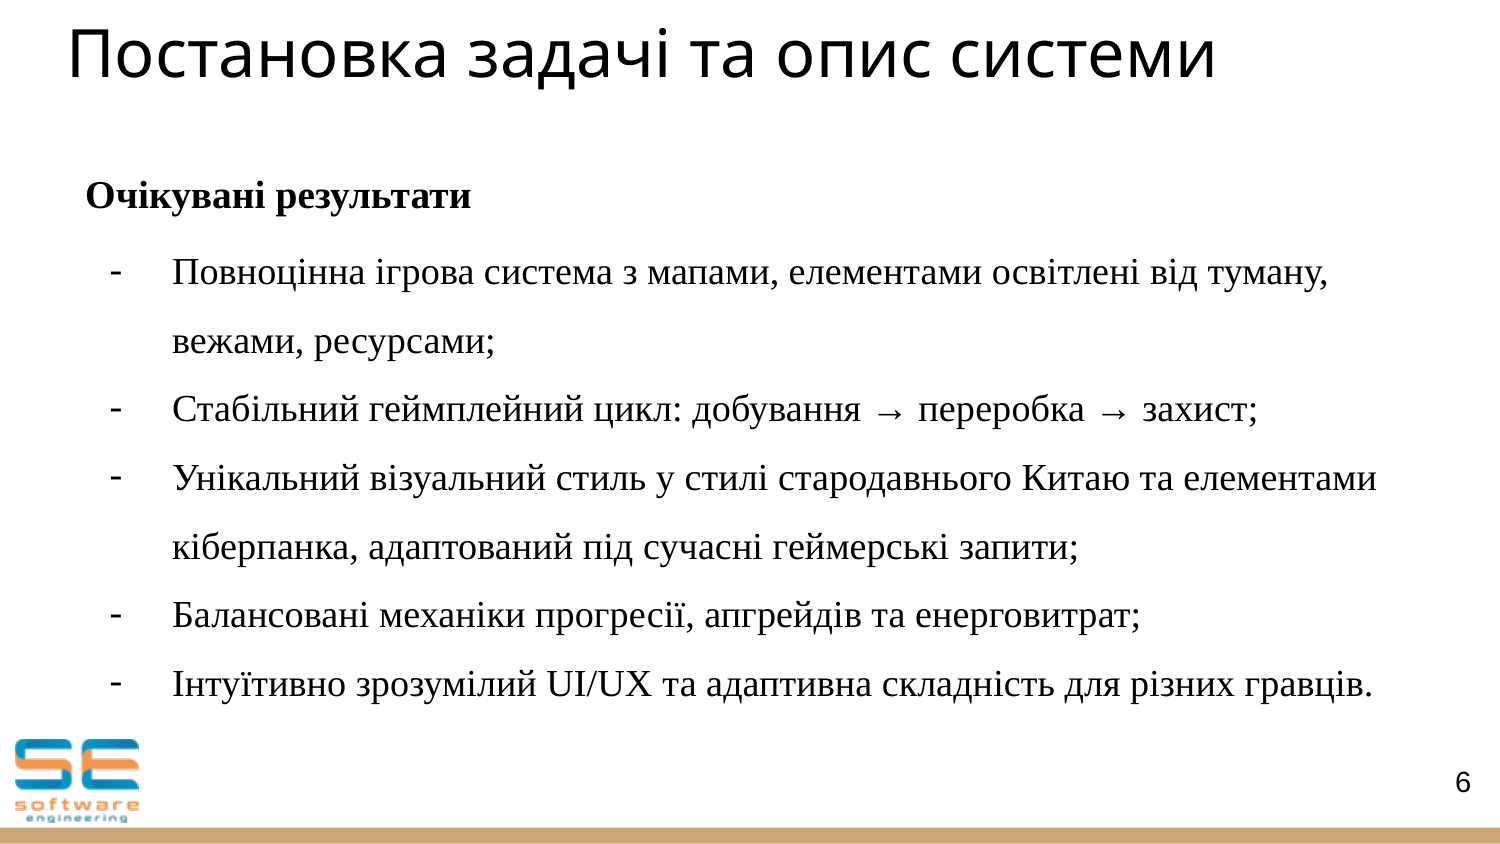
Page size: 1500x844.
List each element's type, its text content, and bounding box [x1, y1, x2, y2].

text_box ‹#› [1440, 755, 1487, 806]
list Очікувані результати Повноцінна ігрова система з мапами, елементами освітлені від туману, вежами, ресурсами; Стабільний геймплейний цикл: добування → переробка → захист; Унікальний візуальний стиль у стилі стародавнього Китаю та елементами кіберпанка, адаптований під сучасні геймерські запити; Балансовані механіки прогресії, апгрейдів та енерговитрат; Інтуїтивно зрозумілий UI/UX та адаптивна складність для різних гравців. [70, 130, 1468, 756]
picture [14, 739, 139, 823]
title Постановка задачі та опис системи [51, 0, 1449, 106]
